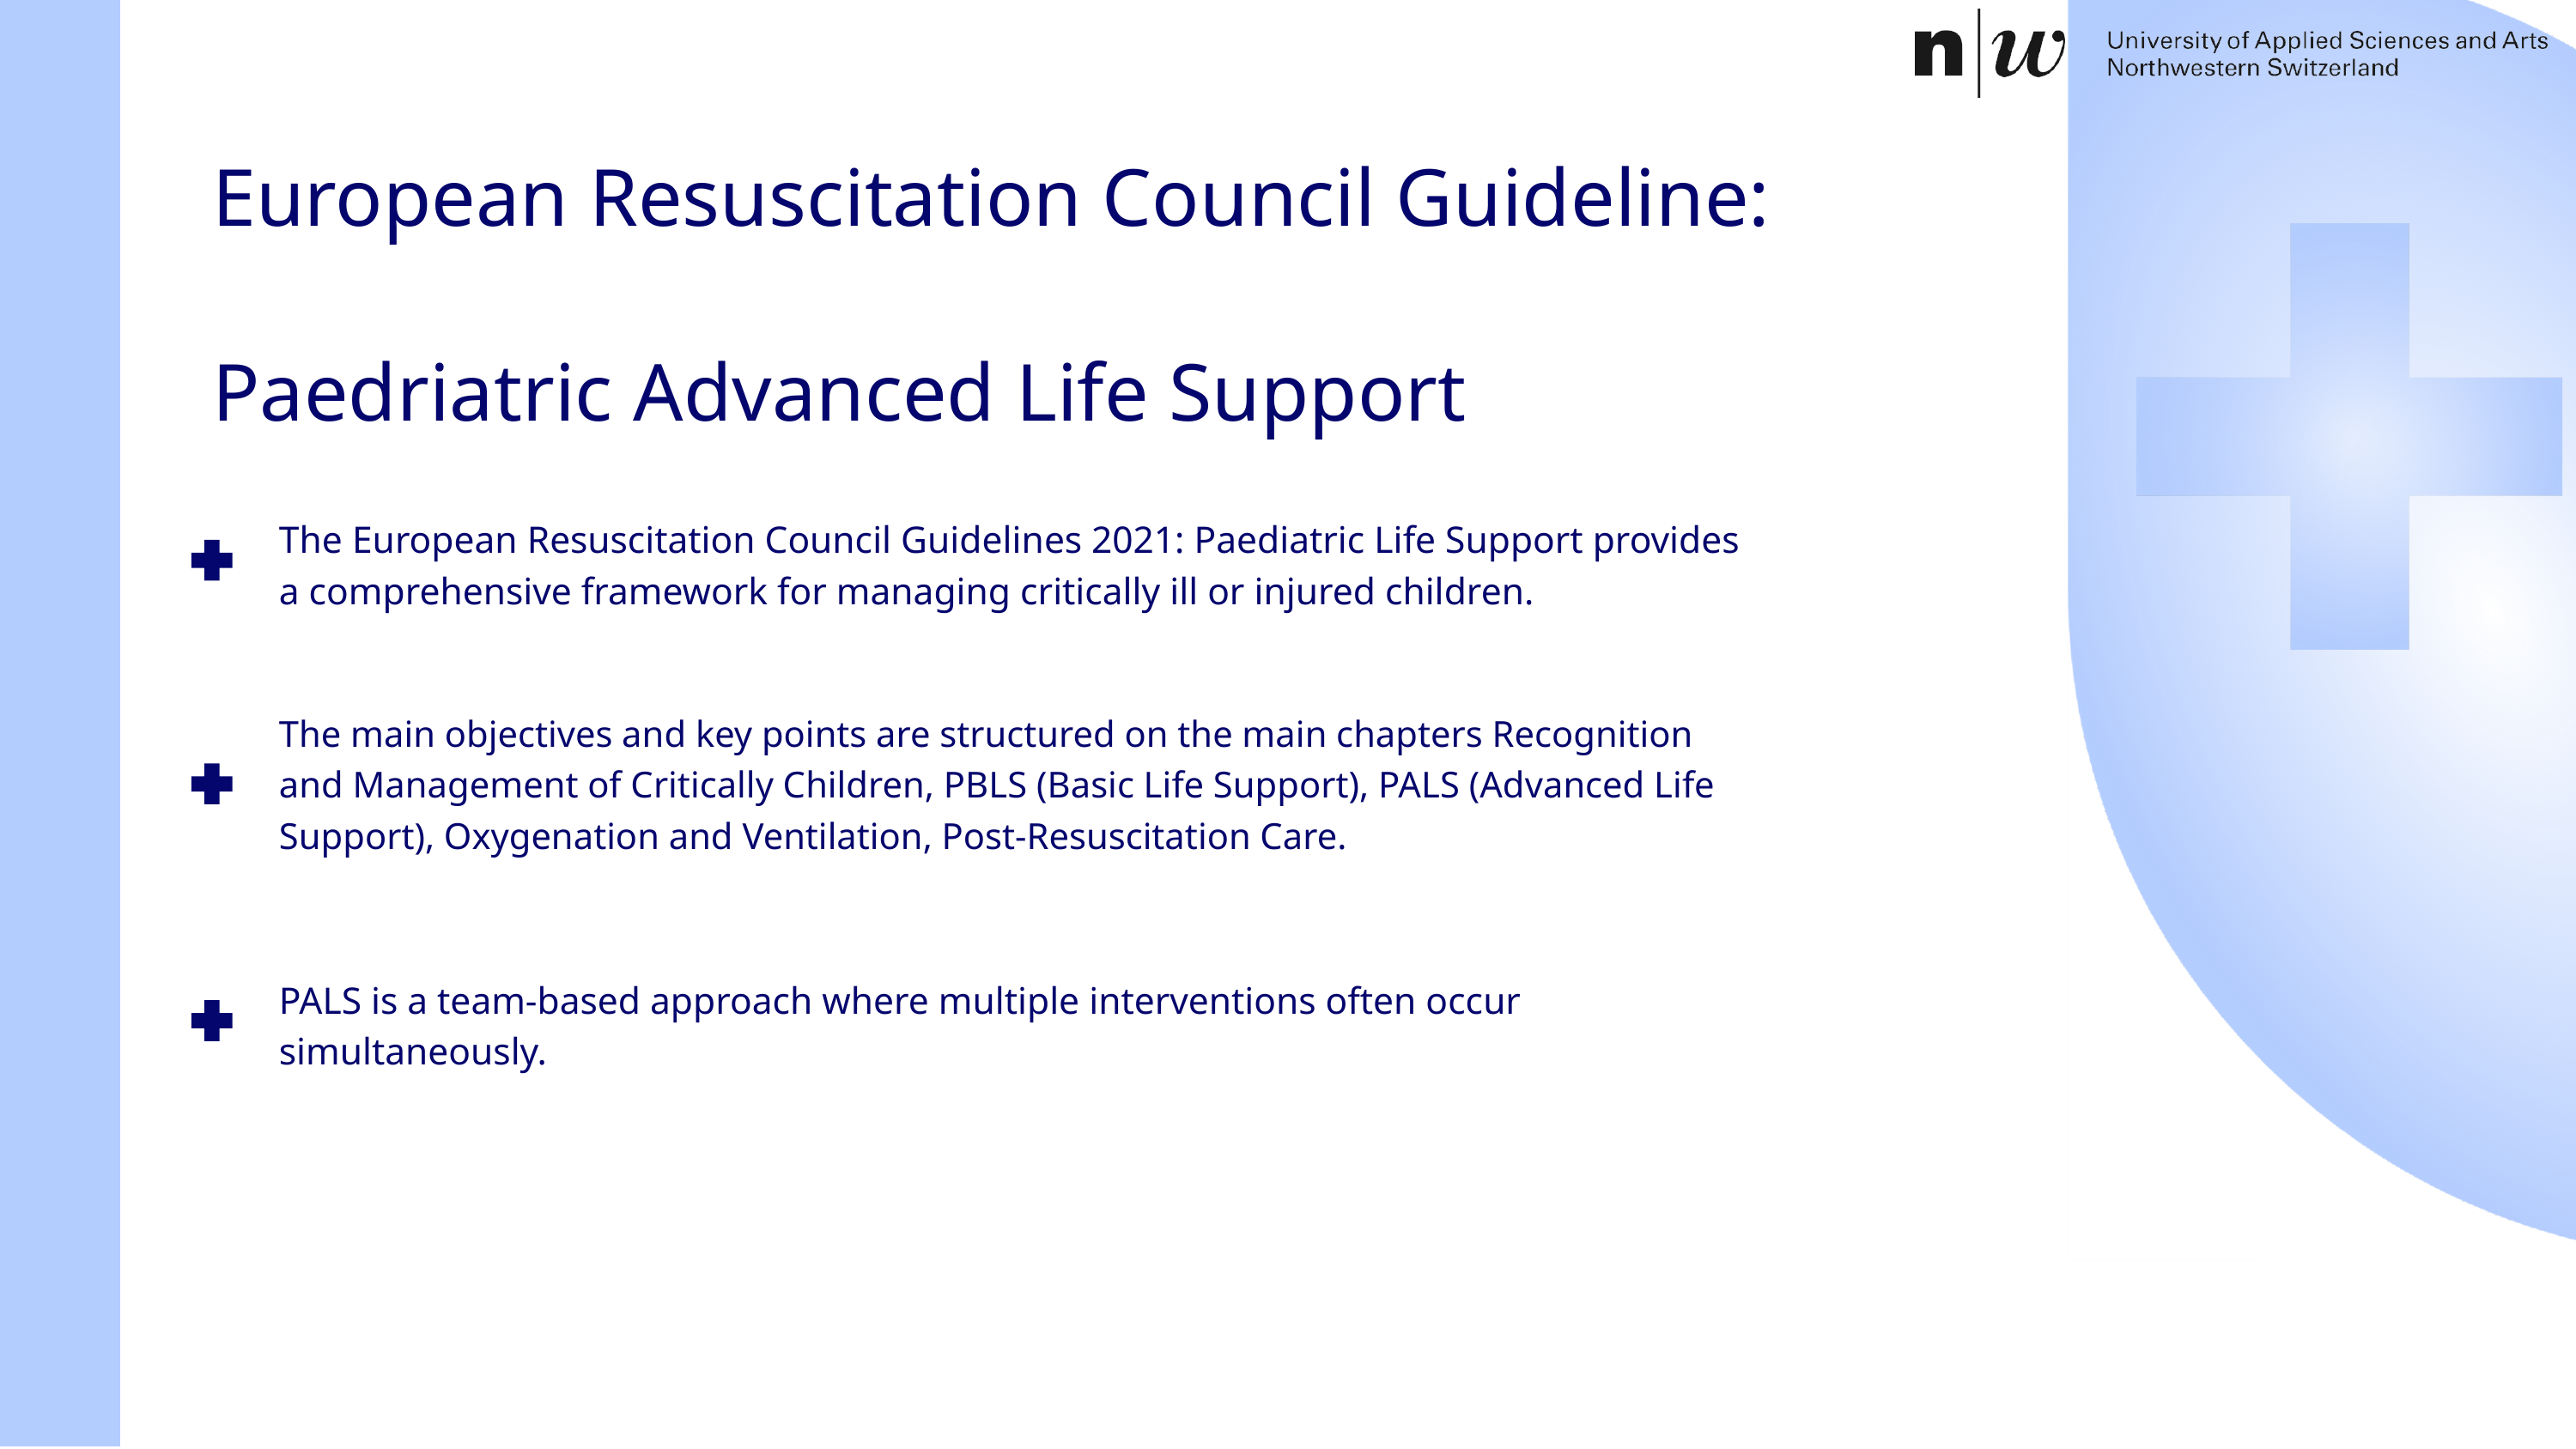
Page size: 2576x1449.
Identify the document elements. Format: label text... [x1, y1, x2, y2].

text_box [0, 0, 120, 1447]
text_box European Resuscitation Council Guideline: Paedriatric Advanced Life Support [212, 46, 1947, 437]
text_box The European Resuscitation Council Guidelines 2021: Paediatric Life Support provides a comprehensive framework for managing critically ill or injured children. [278, 509, 1743, 612]
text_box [180, 763, 233, 805]
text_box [191, 539, 233, 581]
text_box PALS is a team-based approach where multiple interventions often occur simultaneously. [278, 970, 1743, 1072]
picture [1915, 9, 2548, 99]
text_box The main objectives and key points are structured on the main chapters Recognition and Management of Critically Children, PBLS (Basic Life Support), PALS (Advanced Life Support), Oxygenation and Ventilation, Post-Resuscitation Care. [278, 703, 1743, 857]
text_box [2068, 0, 2576, 1260]
text_box [2136, 223, 2563, 650]
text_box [191, 999, 233, 1042]
